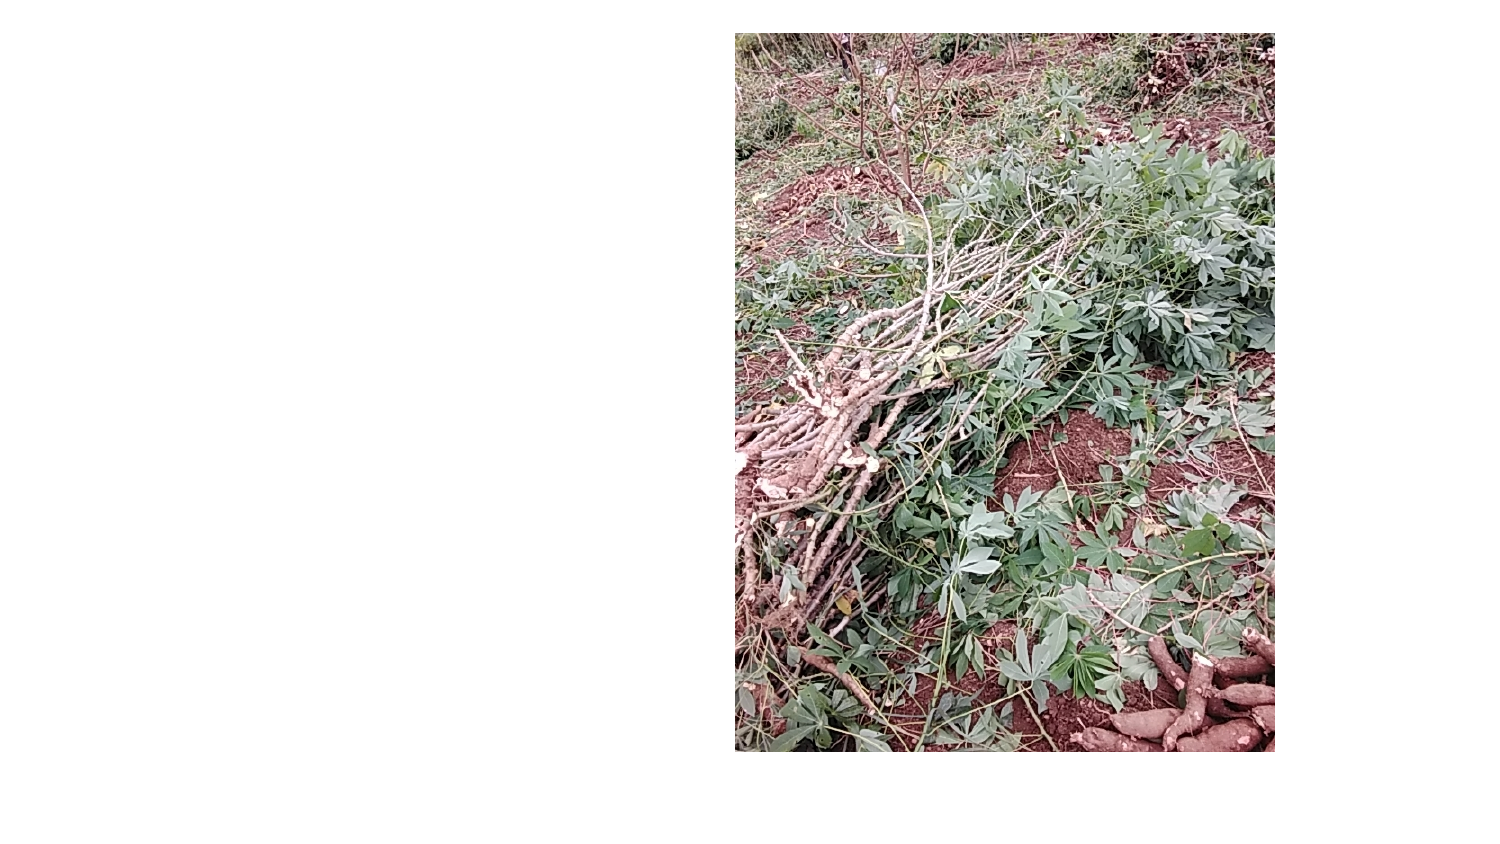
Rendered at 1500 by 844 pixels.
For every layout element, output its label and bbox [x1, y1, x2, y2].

picture [735, 33, 1276, 753]
